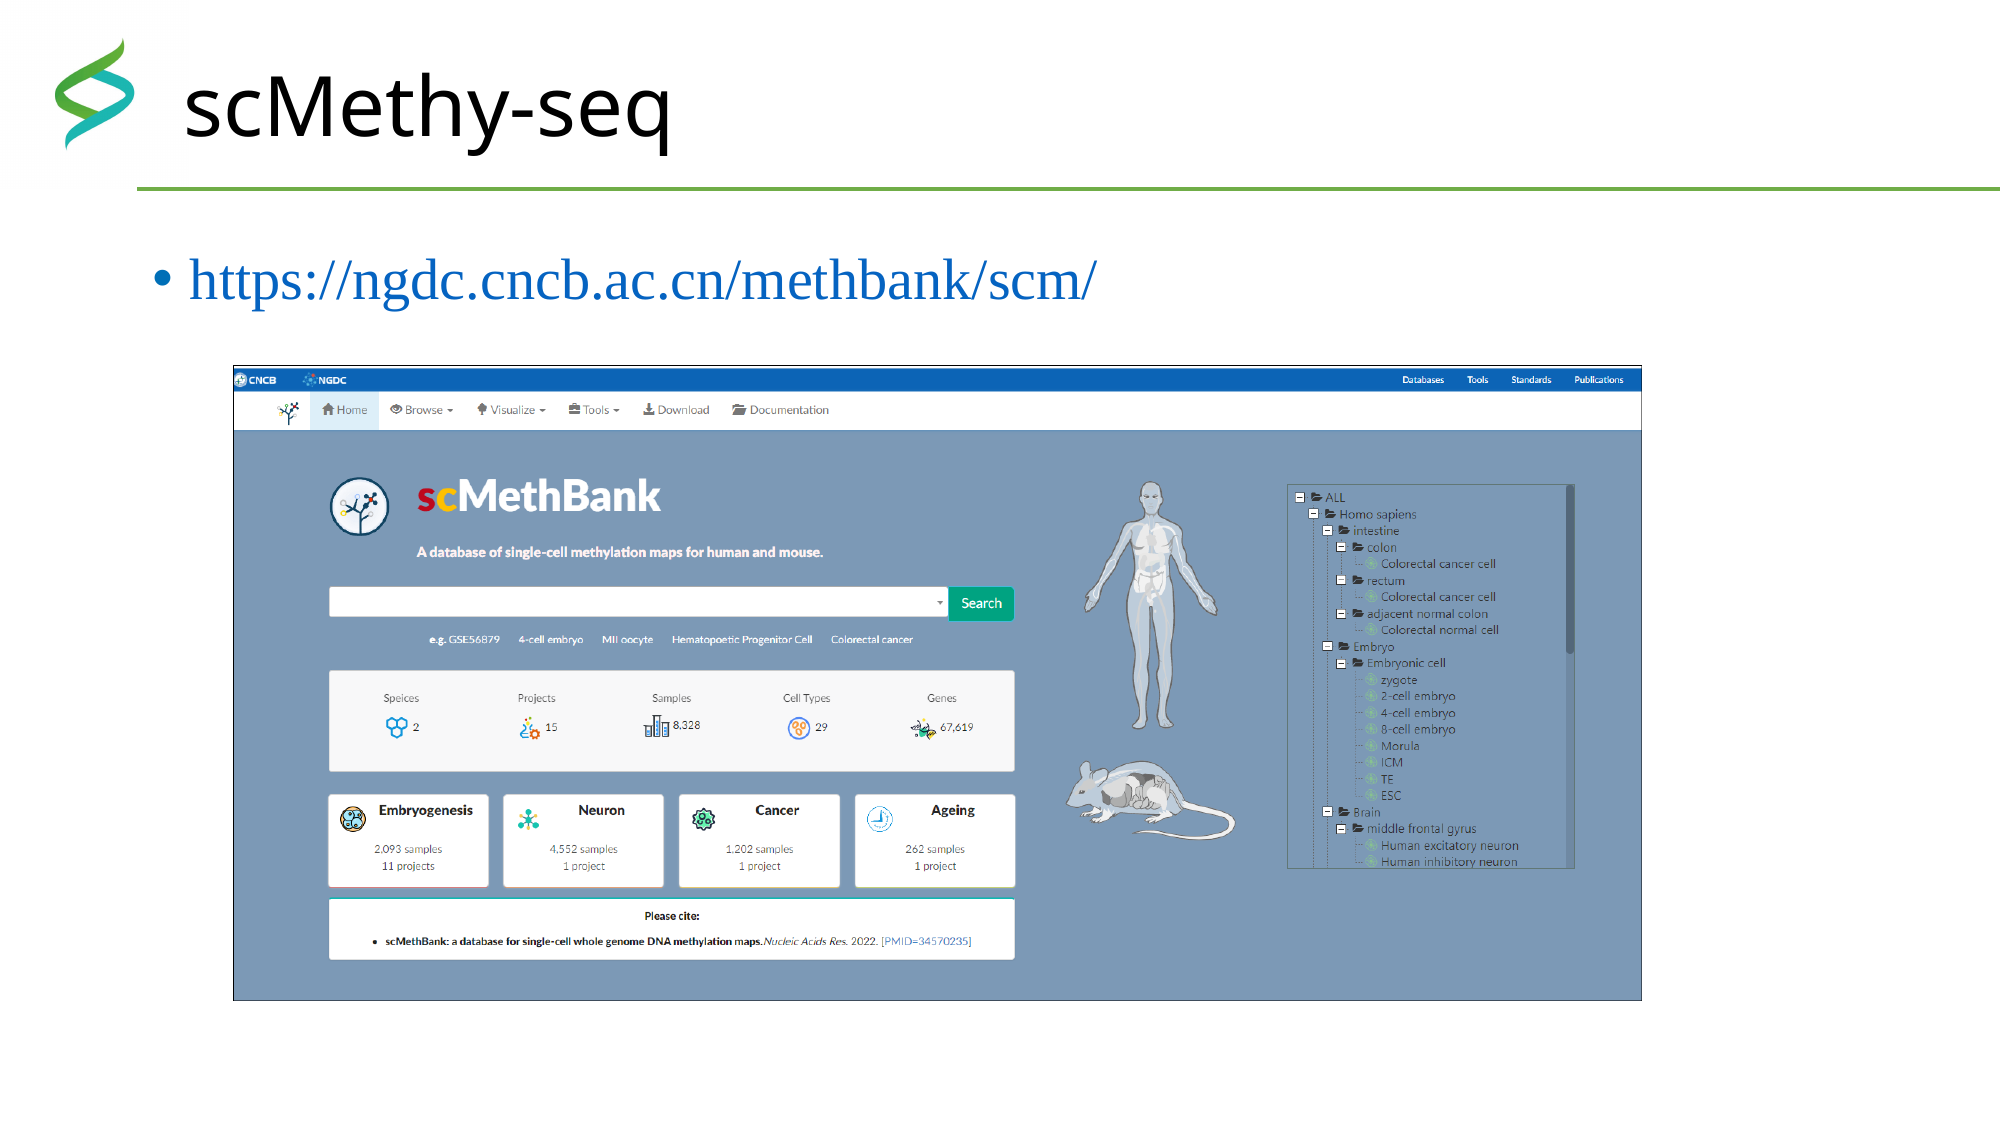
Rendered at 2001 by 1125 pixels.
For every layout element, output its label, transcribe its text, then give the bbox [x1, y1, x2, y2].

picture [233, 365, 1642, 1001]
picture [0, 0, 189, 189]
list https://ngdc.cncb.ac.cn/methbank/scm/ [137, 241, 1863, 357]
title scMethy-seq [168, 45, 1894, 175]
